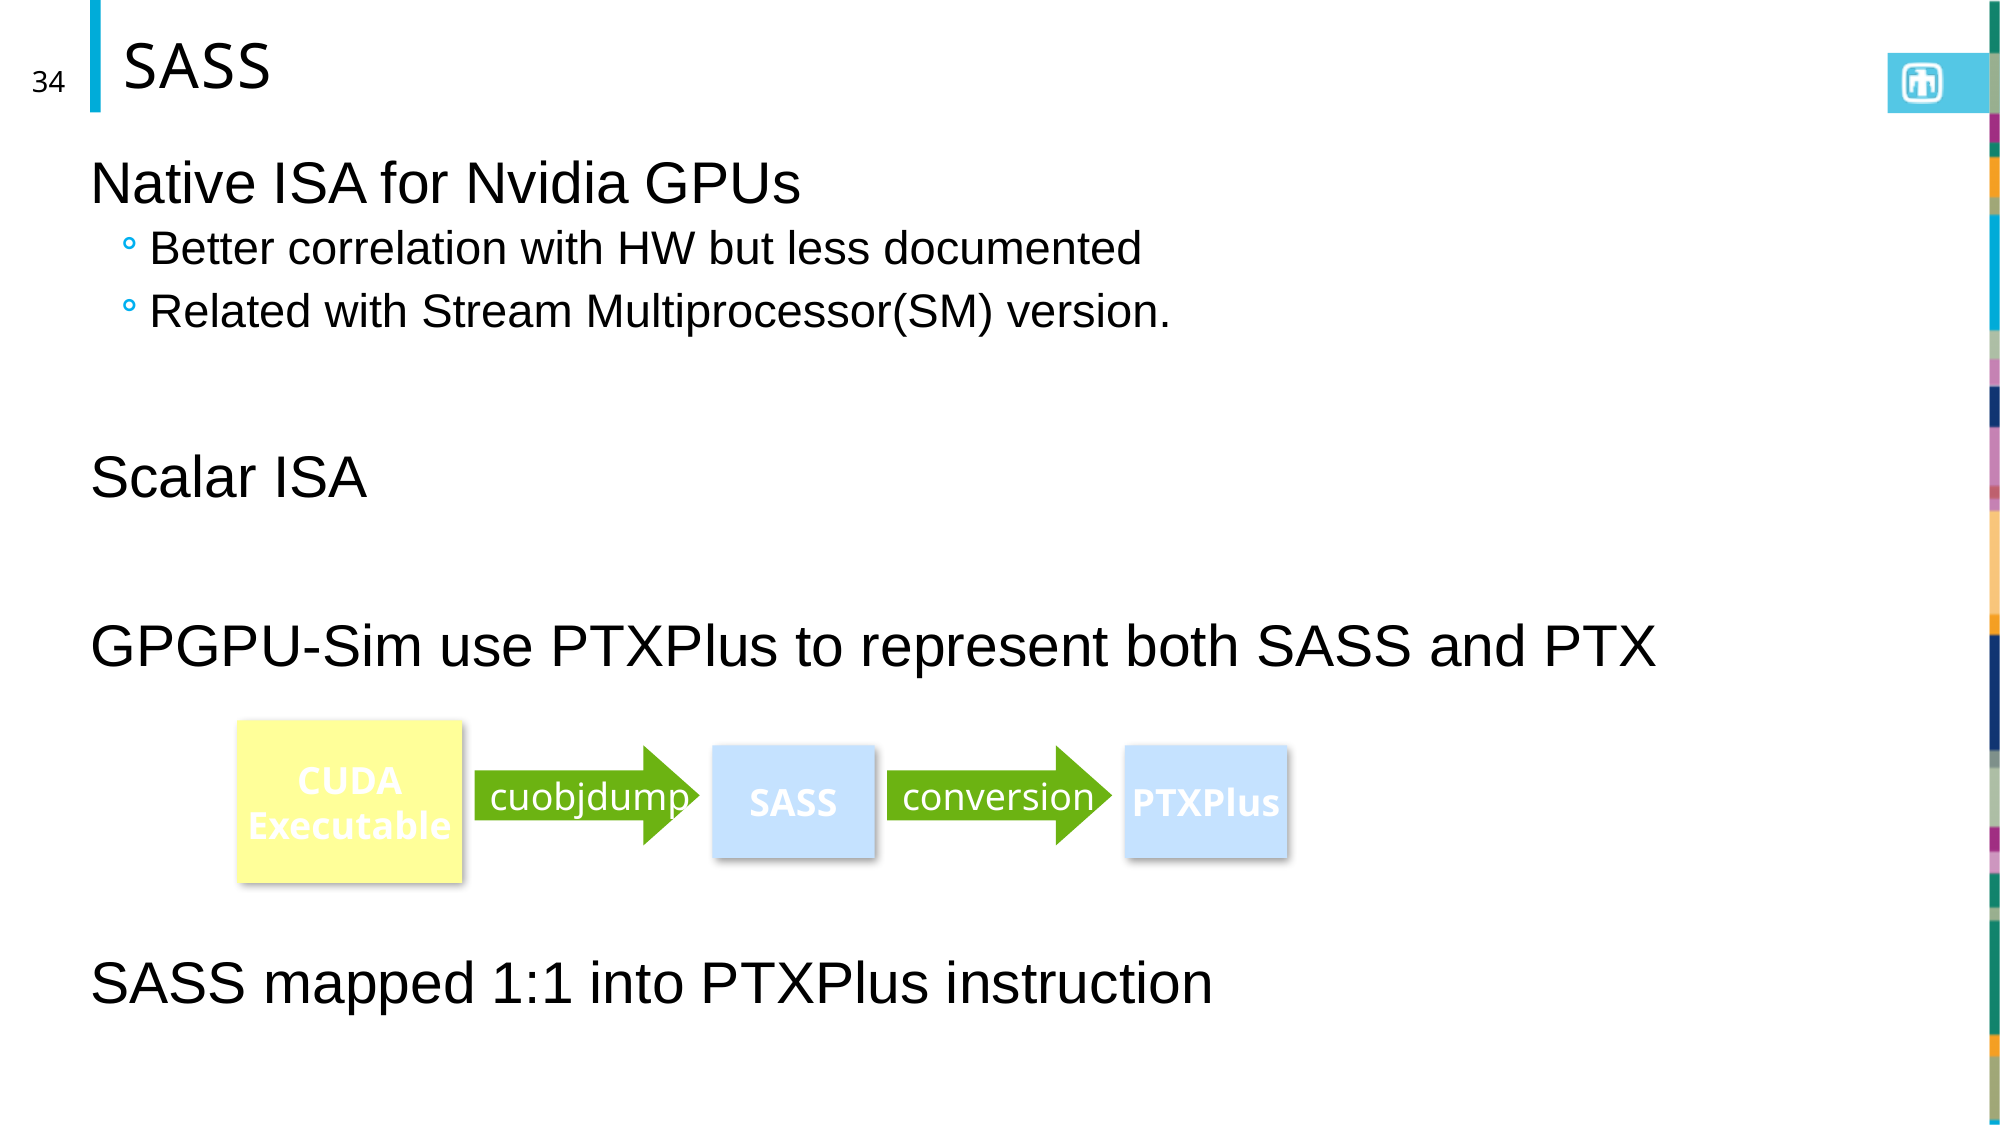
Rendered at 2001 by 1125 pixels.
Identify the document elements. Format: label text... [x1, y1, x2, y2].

picture [1901, 62, 1944, 104]
text_box SASS [712, 745, 875, 858]
text_box CUDA Executable [237, 720, 463, 883]
slide_number 34 [11, 53, 81, 113]
text_box PTXPlus [1124, 745, 1288, 858]
title SASS [108, 12, 1759, 127]
text_box cuobjdump [474, 745, 700, 846]
text_box conversion [887, 745, 1113, 846]
picture [1990, 1, 1999, 215]
picture [1990, 330, 1999, 1120]
list Native ISA for Nvidia GPUs Better correlation with HW but less documented Related with Stream Multiprocessor(SM) version. Scalar ISA GPGPU-Sim use PTXPlus to represent both SASS and PTX SASS mapped 1:1 into PTXPlus instruction [90, 145, 1906, 1028]
